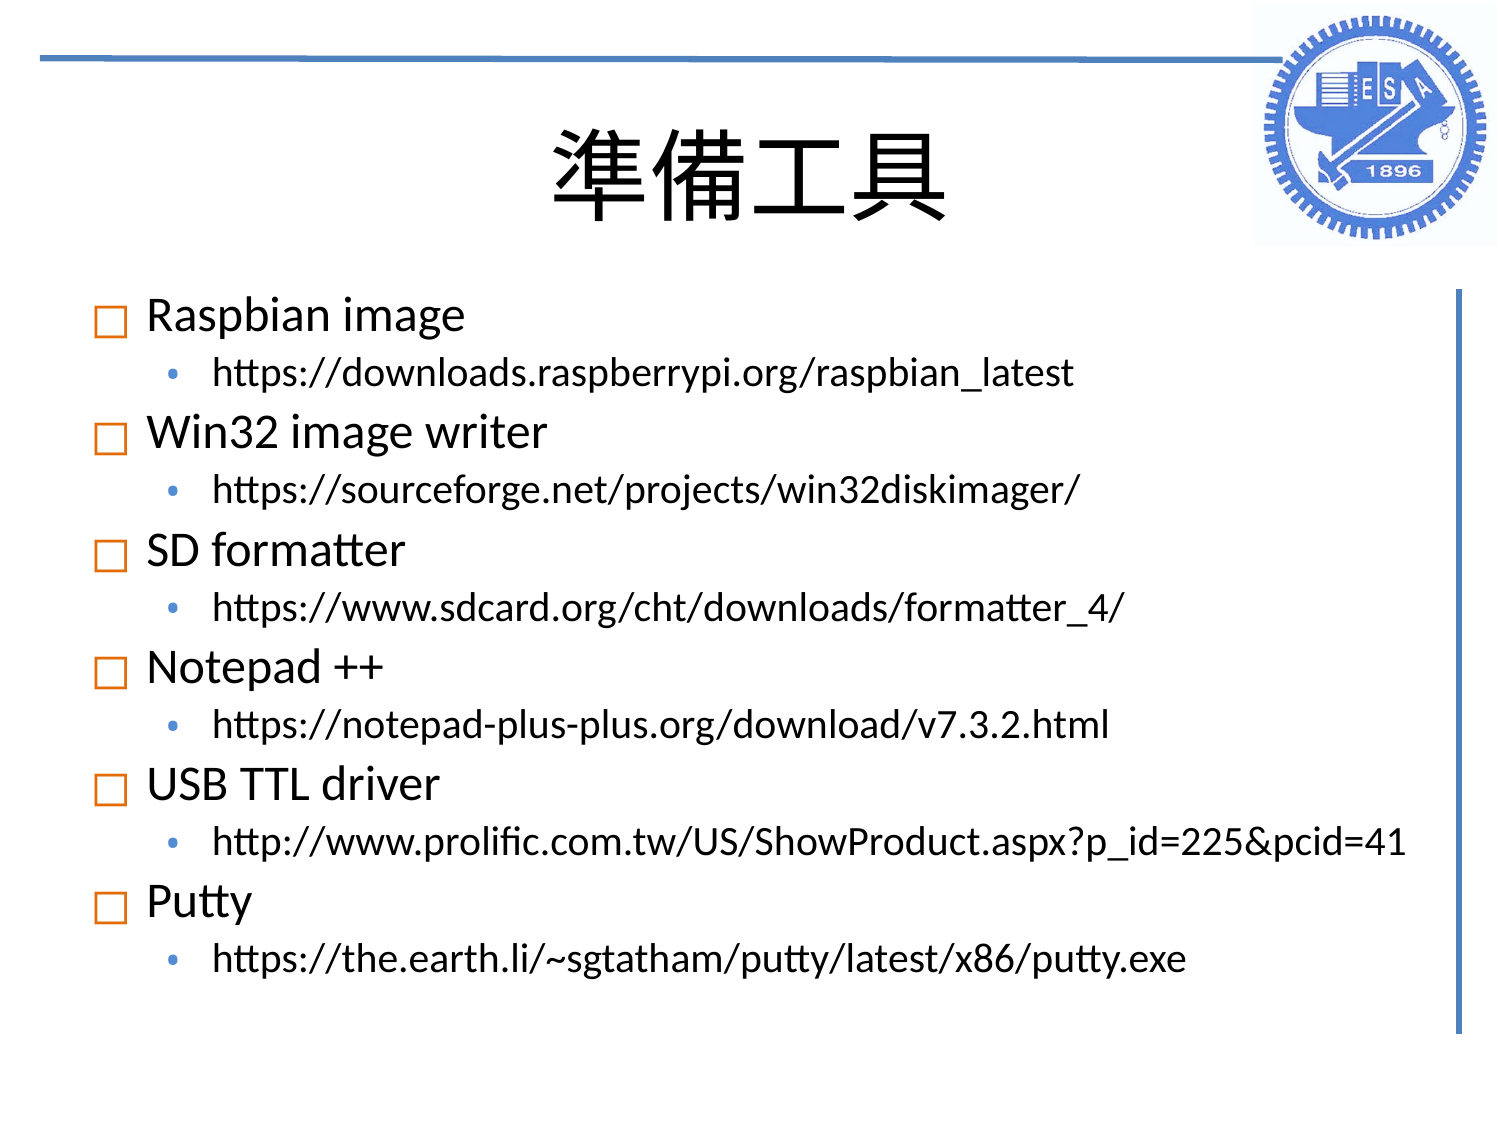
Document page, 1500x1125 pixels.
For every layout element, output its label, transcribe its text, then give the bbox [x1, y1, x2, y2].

title 準備工具 [75, 79, 1425, 268]
picture [1253, 3, 1497, 247]
list Raspbian image https://downloads.raspberrypi.org/raspbian_latest Win32 image writer https://sourceforge.net/projects/win32diskimager/ SD formatter https://www.sdcard.org/cht/downloads/formatter_4/ Notepad ++ https://notepad-plus-plus.org/download/v7.3.2.html USB TTL driver http://www.prolific.com.tw/US/ShowProduct.aspx?p_id=225&pcid=41 Putty https://the.earth.li/~sgtatham/putty/latest/x86/putty.exe [75, 280, 1425, 1024]
